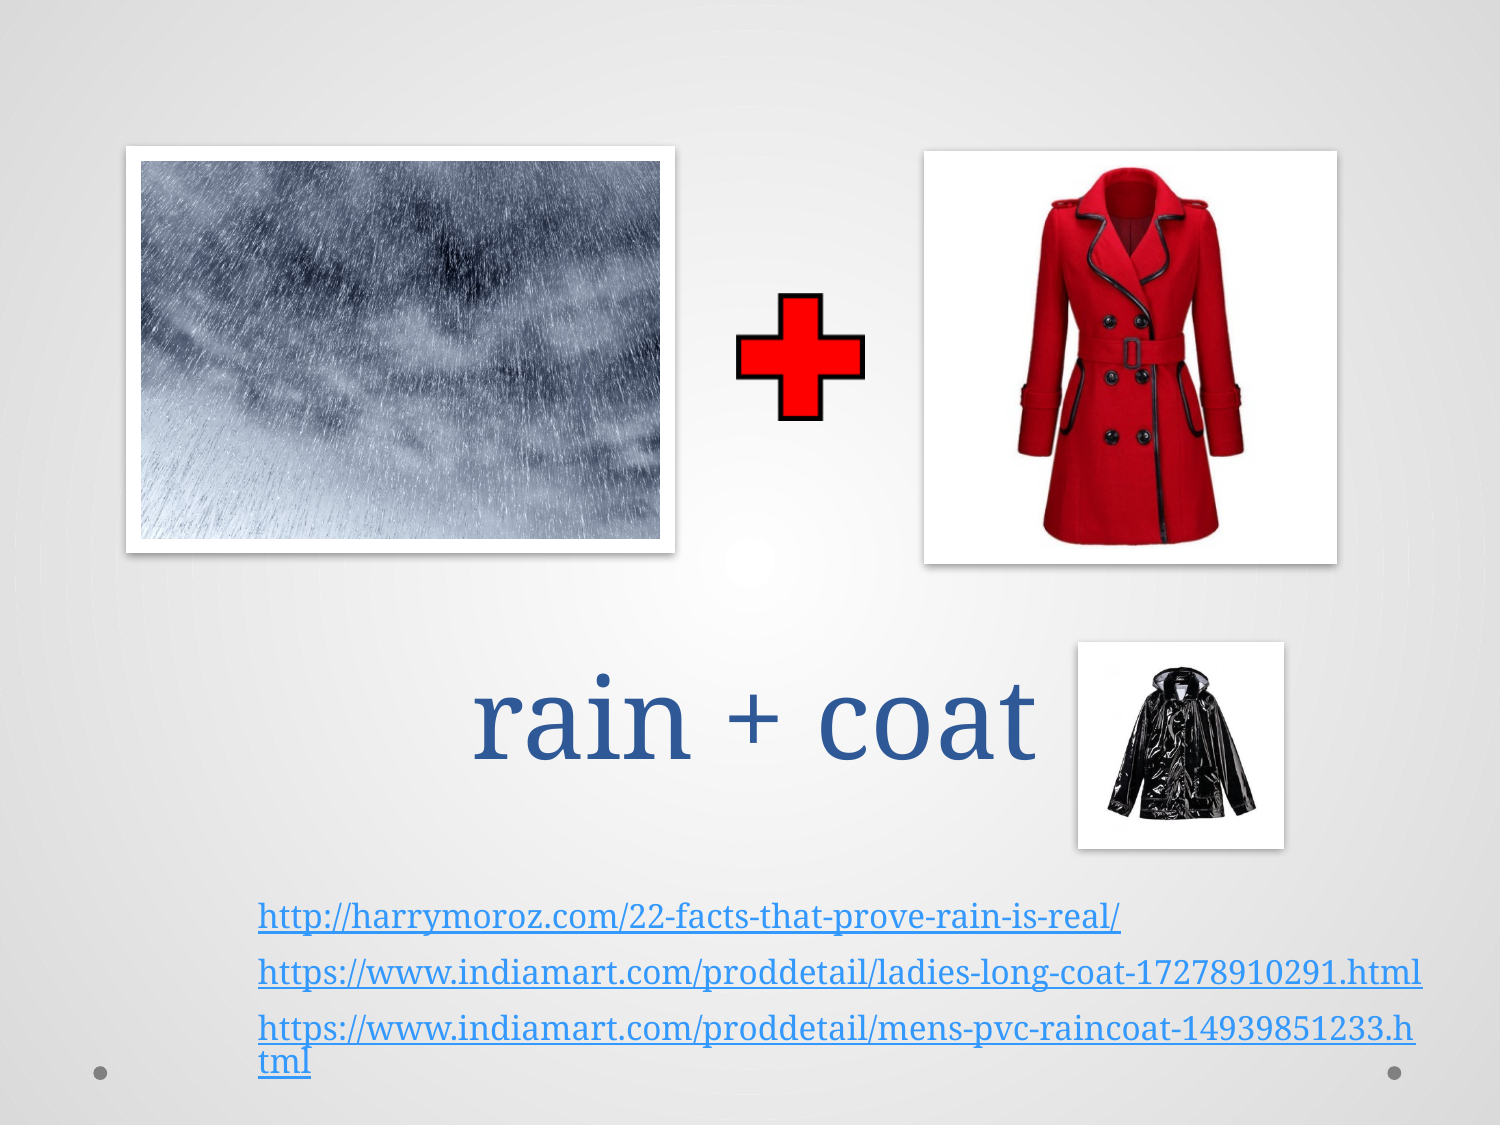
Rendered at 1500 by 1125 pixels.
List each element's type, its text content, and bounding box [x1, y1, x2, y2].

text_box https://www.indiamart.com/proddetail/ladies-long-coat-17278910291.html [243, 943, 1500, 1004]
picture [140, 160, 661, 540]
picture [938, 165, 1323, 550]
picture [735, 293, 866, 421]
text_box https://www.indiamart.com/proddetail/mens-pvc-raincoat-14939851233.html [243, 1004, 1434, 1060]
title rain + coat [79, 527, 1430, 790]
picture [1092, 656, 1270, 835]
text_box http://harrymoroz.com/22-facts-that-prove-rain-is-real/ [243, 888, 1457, 943]
